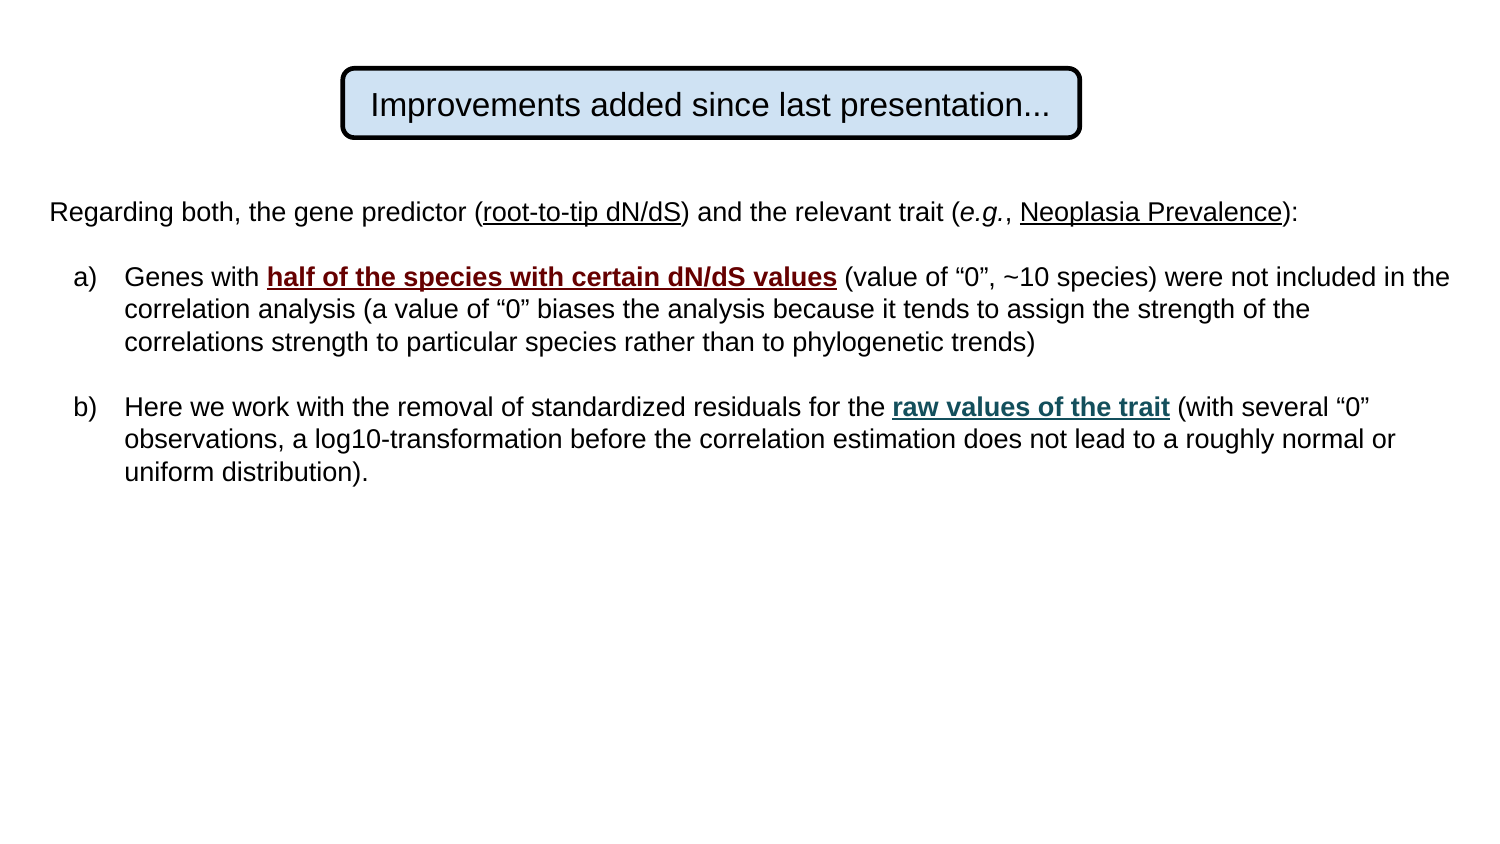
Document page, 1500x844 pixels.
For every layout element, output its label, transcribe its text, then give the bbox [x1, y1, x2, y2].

text_box Regarding both, the gene predictor (root-to-tip dN/dS) and the relevant trait (e.g., Neoplasia Prevalence): Genes with half of the species with certain dN/dS values (value of “0”, ~10 species) were not included in the correlation analysis (a value of “0” biases the analysis because it tends to assign the strength of the correlations strength to particular species rather than to phylogenetic trends) Here we work with the removal of standardized residuals for the raw values of the trait (with several “0” observations, a log10-transformation before the correlation estimation does not lead to a roughly normal or uniform distribution). [34, 179, 1466, 535]
text_box Improvements added since last presentation... [342, 68, 1080, 138]
